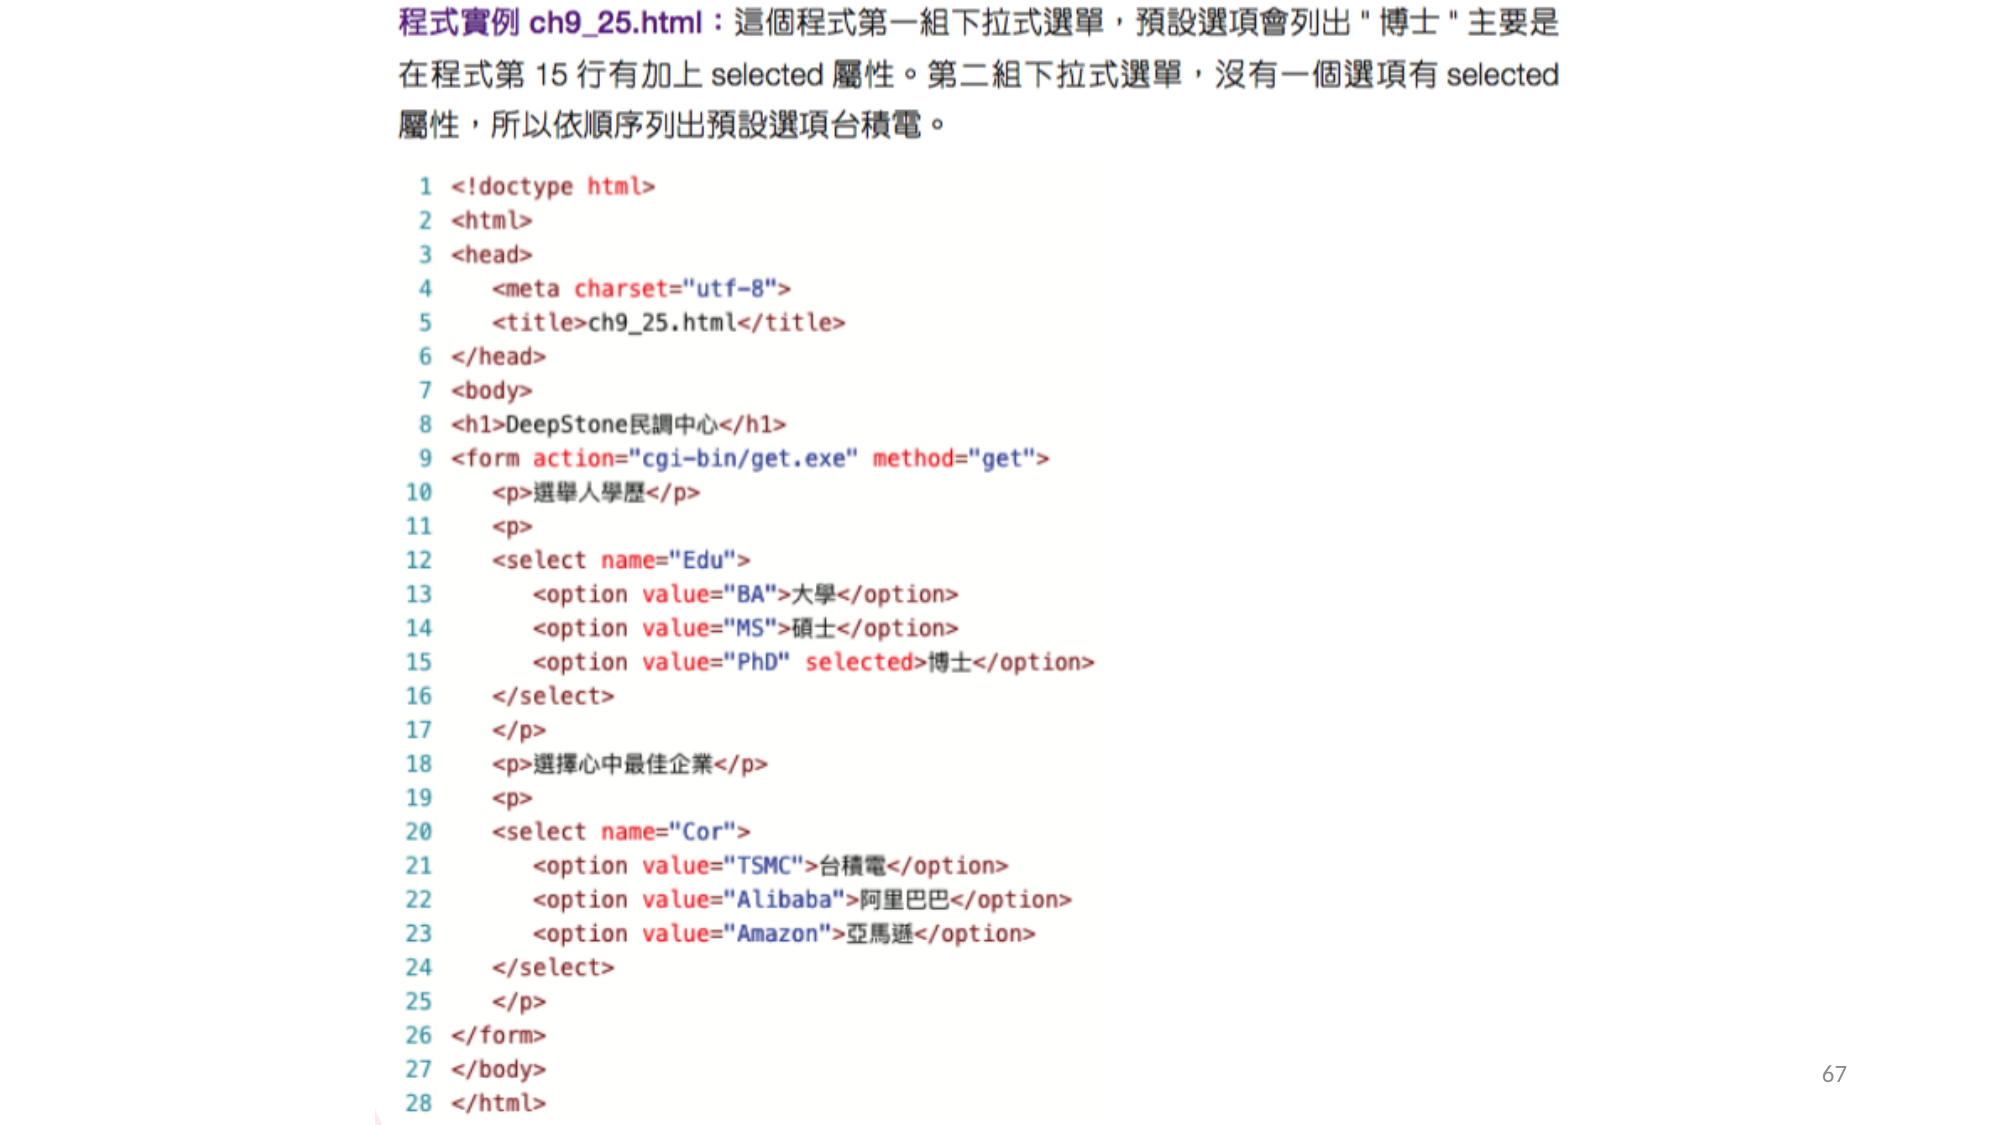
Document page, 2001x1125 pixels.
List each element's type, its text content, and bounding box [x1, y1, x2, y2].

picture [374, 0, 1621, 1125]
slide_number 67 [1621, 1042, 1863, 1103]
